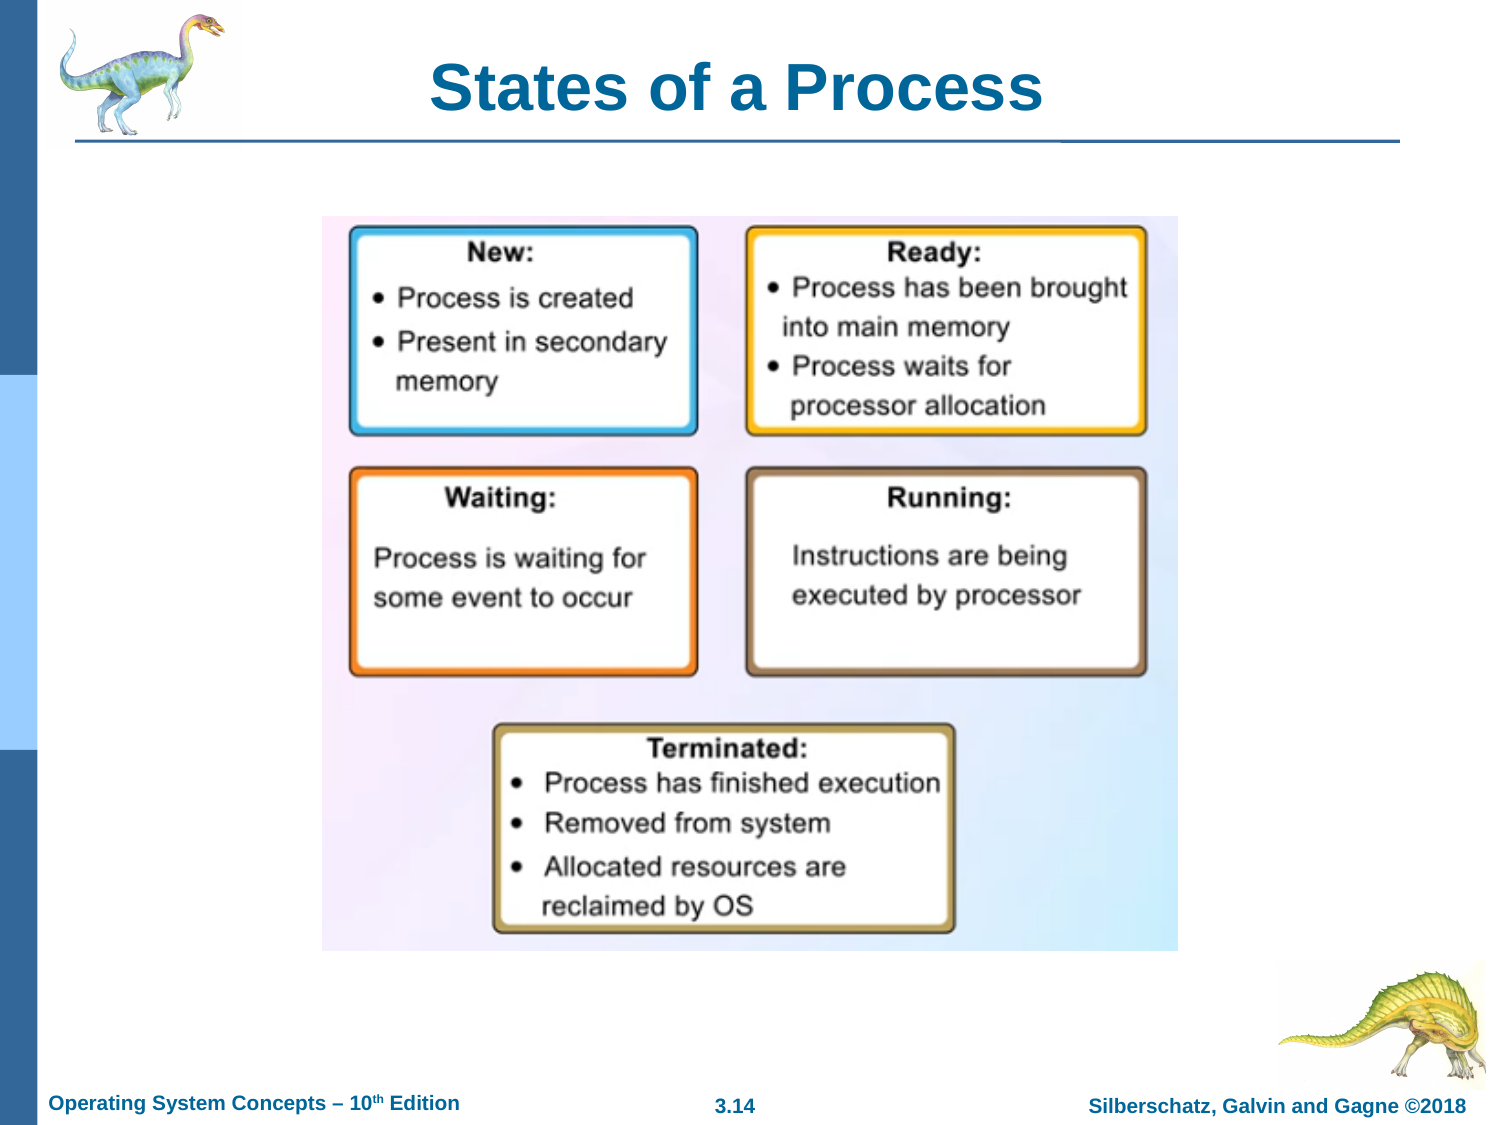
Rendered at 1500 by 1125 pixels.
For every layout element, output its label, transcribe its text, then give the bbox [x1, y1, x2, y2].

picture [1275, 959, 1486, 1090]
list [322, 216, 1178, 951]
picture [46, 0, 243, 149]
title States of a Process [75, 36, 1400, 132]
